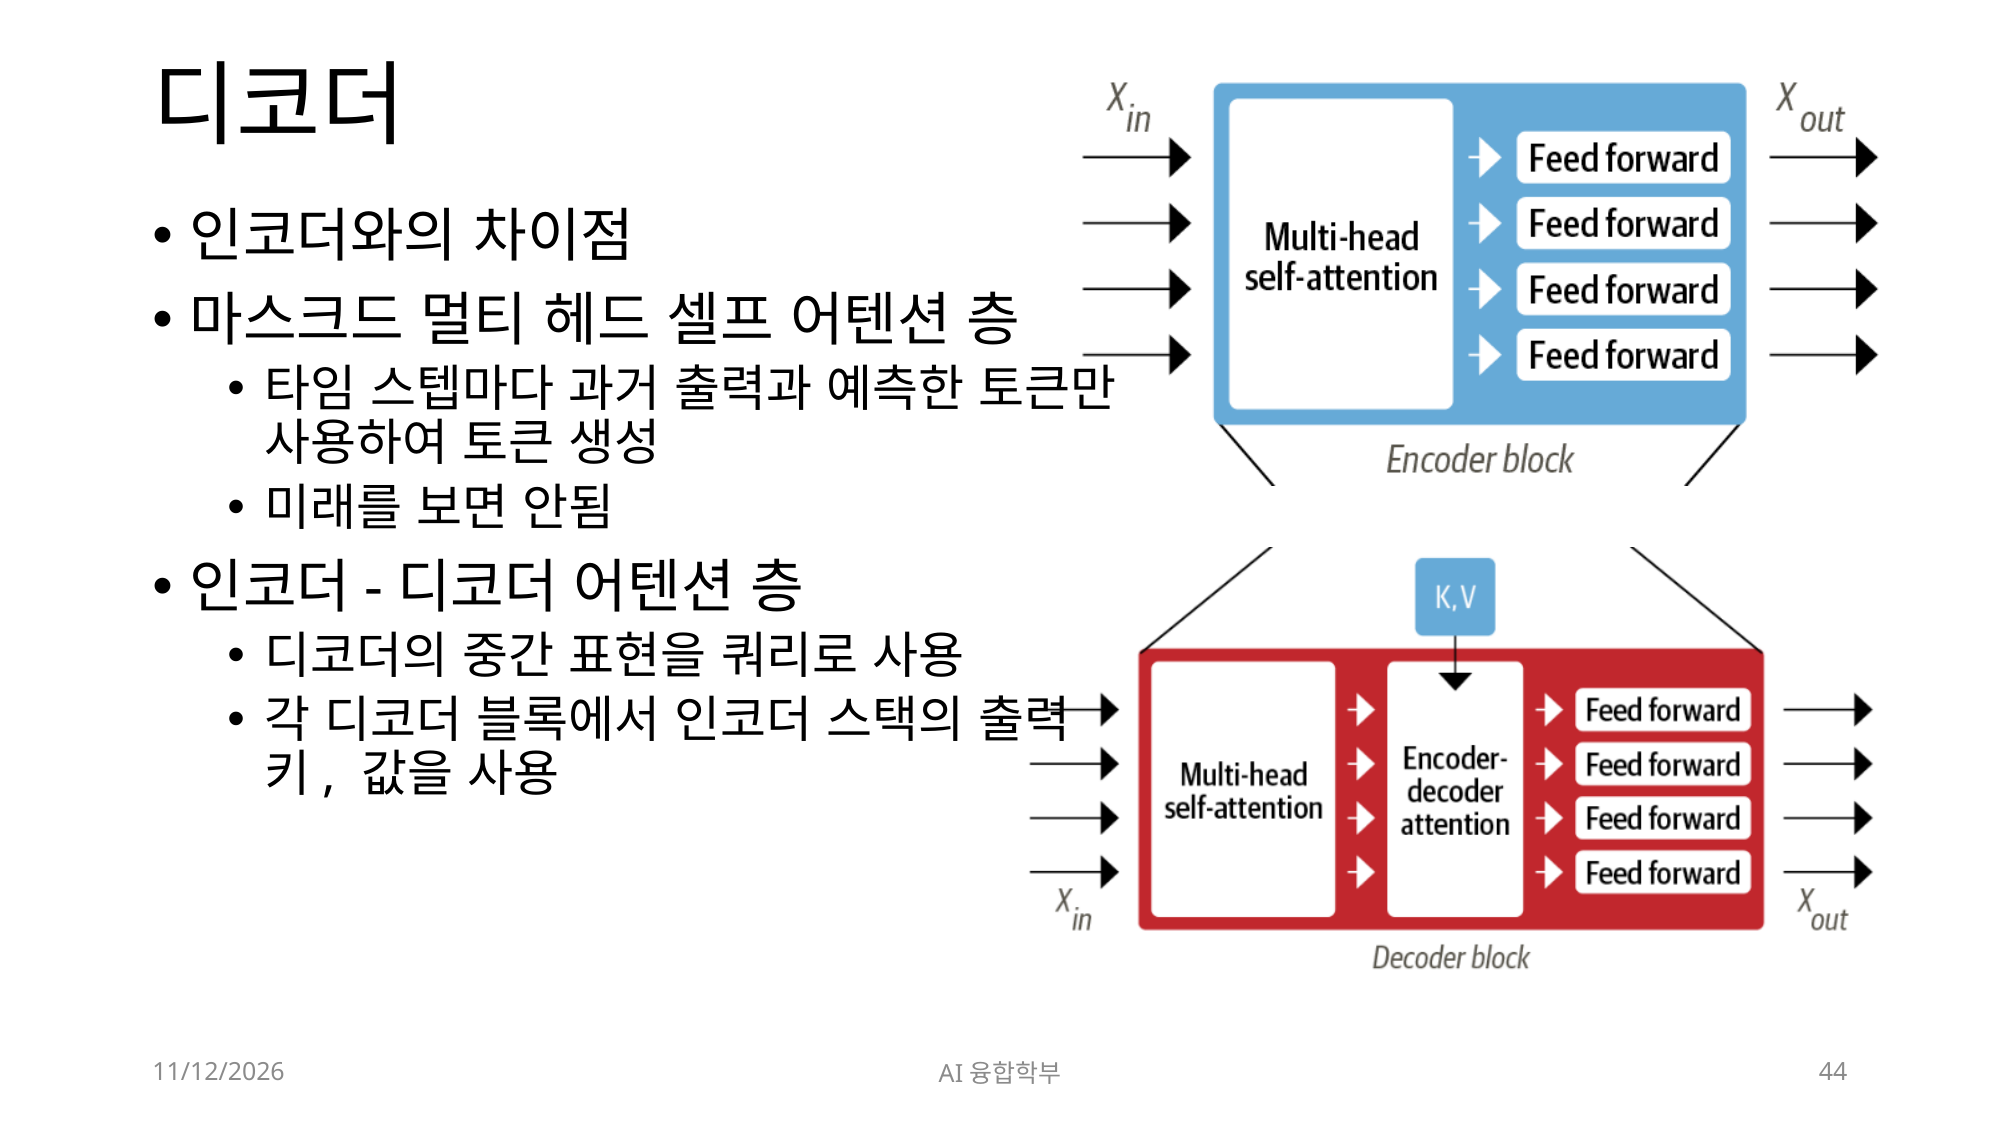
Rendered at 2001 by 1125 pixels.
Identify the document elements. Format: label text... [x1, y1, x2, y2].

footer AI융합학부 [662, 1042, 1338, 1103]
list 인코더와의 차이점 마스크드 멀티 헤드 셀프 어텐션 층 타임 스텝마다 과거 출력과 예측한 토큰만 사용하여 토큰 생성 미래를 보면 안됨 인코더-디코더 어텐션 층 디코더의 중간 표현을 쿼리로 사용 각 디코더 블록에서 인코더 스택의 출력 키, 값을 사용 [137, 199, 1134, 1014]
slide_number 44 [1412, 1042, 1863, 1103]
picture [1008, 547, 1900, 982]
slide_number 2024. 7. 9. [137, 1042, 588, 1103]
title 디코더 [137, 31, 1863, 186]
picture [1045, 52, 1900, 487]
